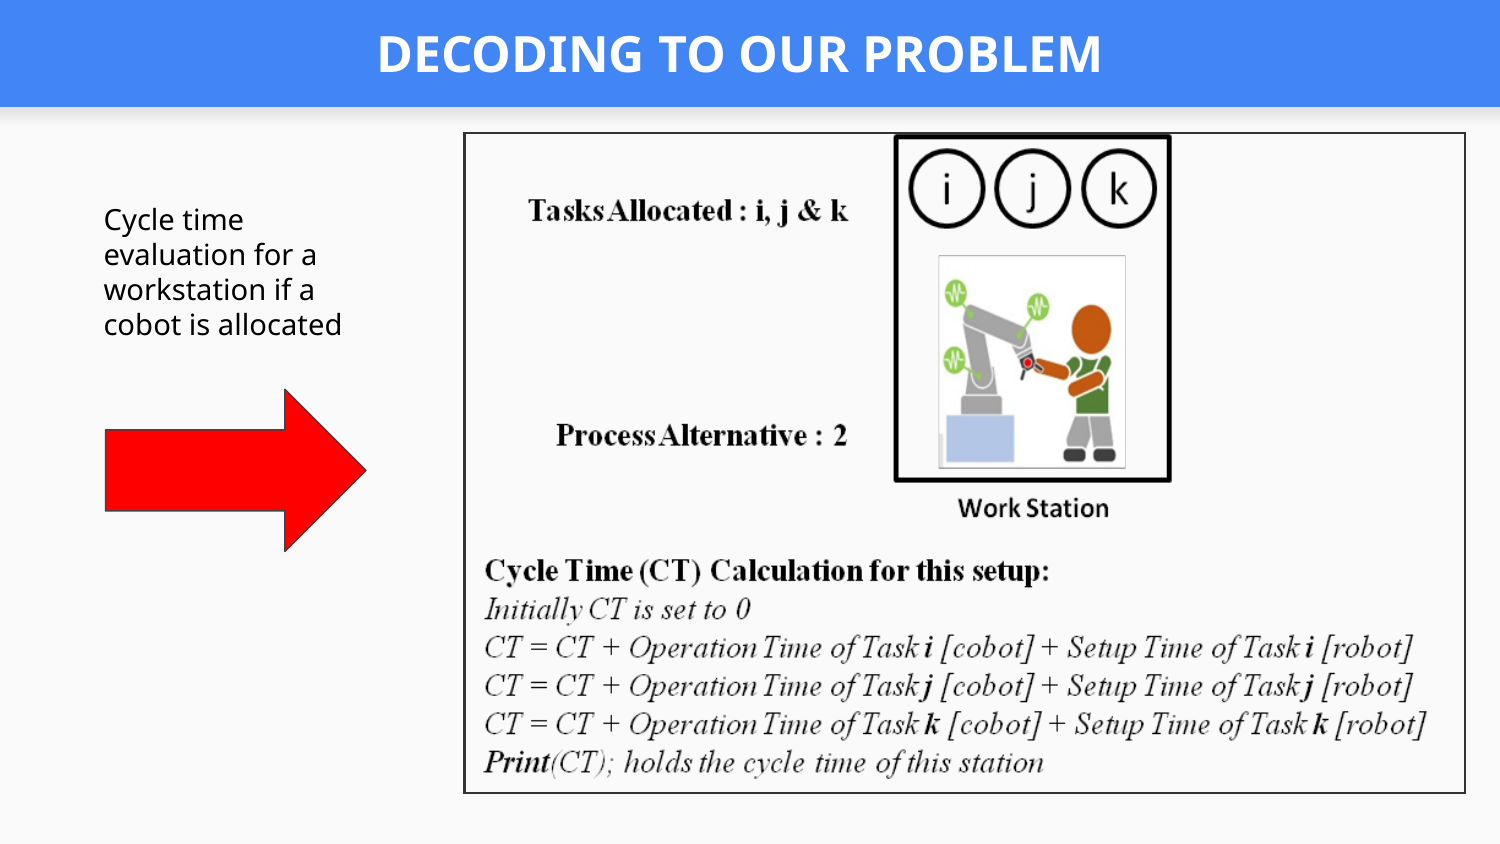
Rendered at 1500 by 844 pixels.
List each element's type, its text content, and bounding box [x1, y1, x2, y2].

title DECODING TO OUR PROBLEM [16, 2, 1464, 102]
picture [465, 133, 1465, 793]
text_box [105, 389, 367, 552]
text_box Cycle time evaluation for a workstation if a cobot is allocated [88, 186, 362, 357]
